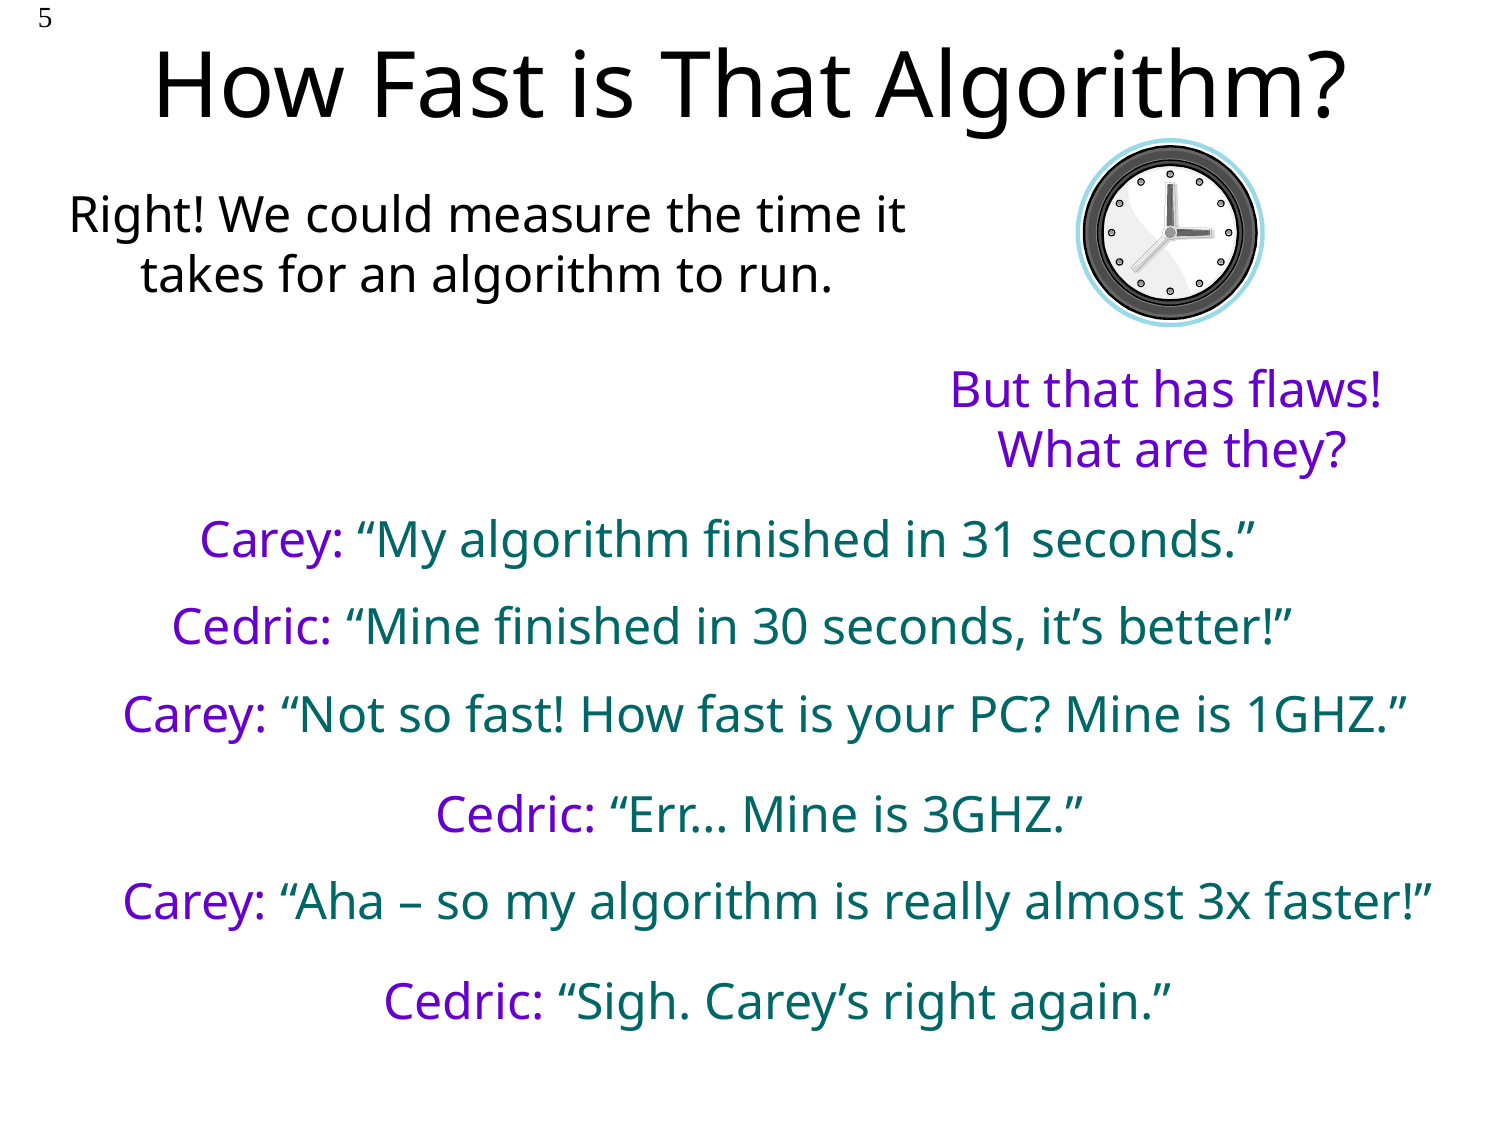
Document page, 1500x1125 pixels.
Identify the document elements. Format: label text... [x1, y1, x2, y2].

text_box Cedric: “Err… Mine is 3GHZ.” [37, 774, 1483, 850]
picture [1074, 137, 1266, 329]
text_box Carey: “Aha – so my algorithm is really almost 3x faster!” [55, 862, 1500, 938]
text_box Cedric: “Sigh. Carey’s right again.” [55, 962, 1500, 1038]
text_box Carey: “Not so fast! How fast is your PC? Mine is 1GHZ.” [42, 674, 1488, 750]
text_box But that has flaws! What are they? [875, 349, 1471, 485]
title How Fast is That Algorithm? [112, 0, 1388, 175]
text_box Cedric: “Mine finished in 30 seconds, it’s better!” [50, 587, 1414, 663]
text_box Carey: “My algorithm finished in 31 seconds.” [112, 499, 1344, 575]
slide_number 5 [0, 0, 68, 67]
text_box Right! We could measure the time it takes for an algorithm to run. [37, 174, 938, 310]
